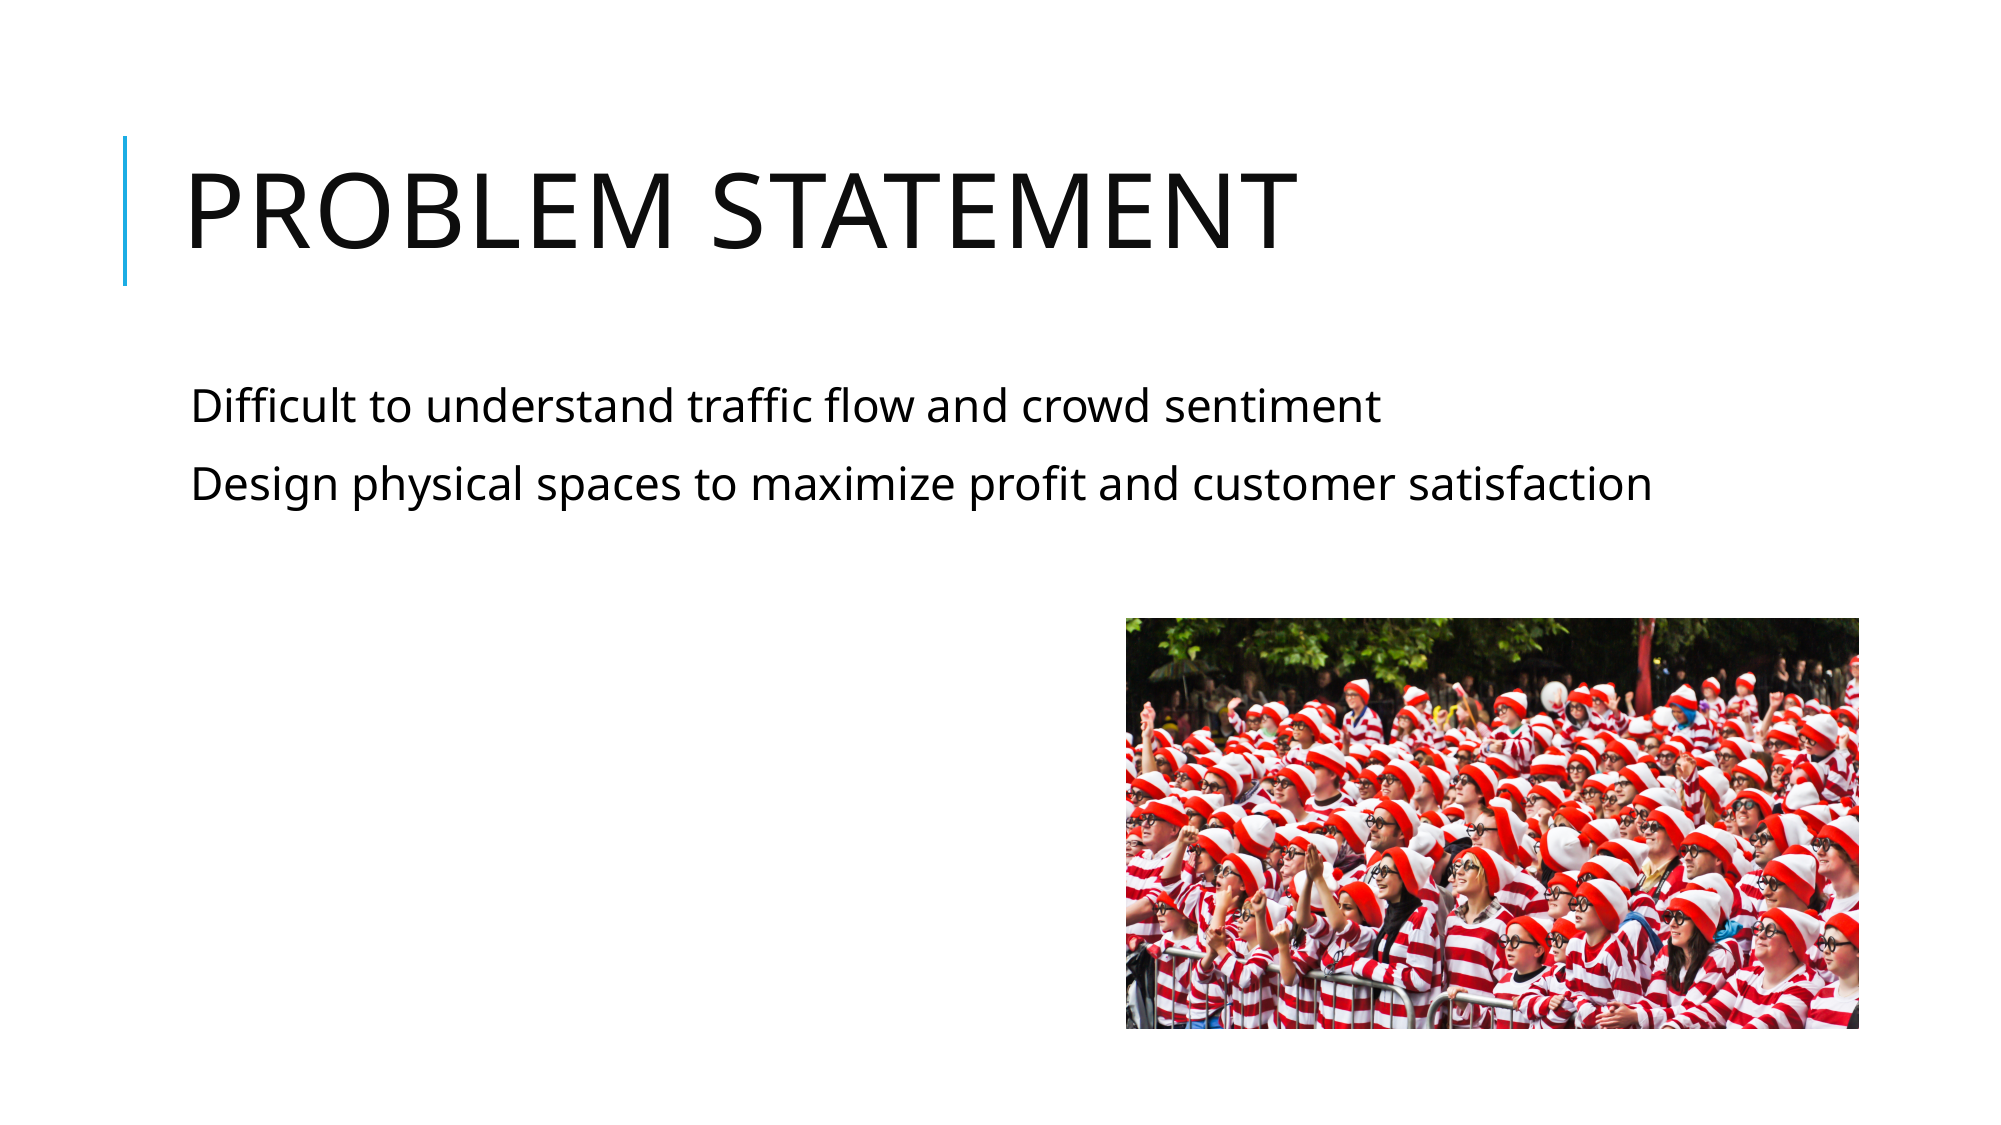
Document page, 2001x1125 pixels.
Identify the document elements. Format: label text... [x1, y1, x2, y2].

picture [1126, 618, 1859, 1030]
title Problem Statement [168, 96, 1763, 342]
list Difficult to understand traffic flow and crowd sentiment Design physical spaces to maximize profit and customer satisfaction [168, 375, 1763, 1035]
